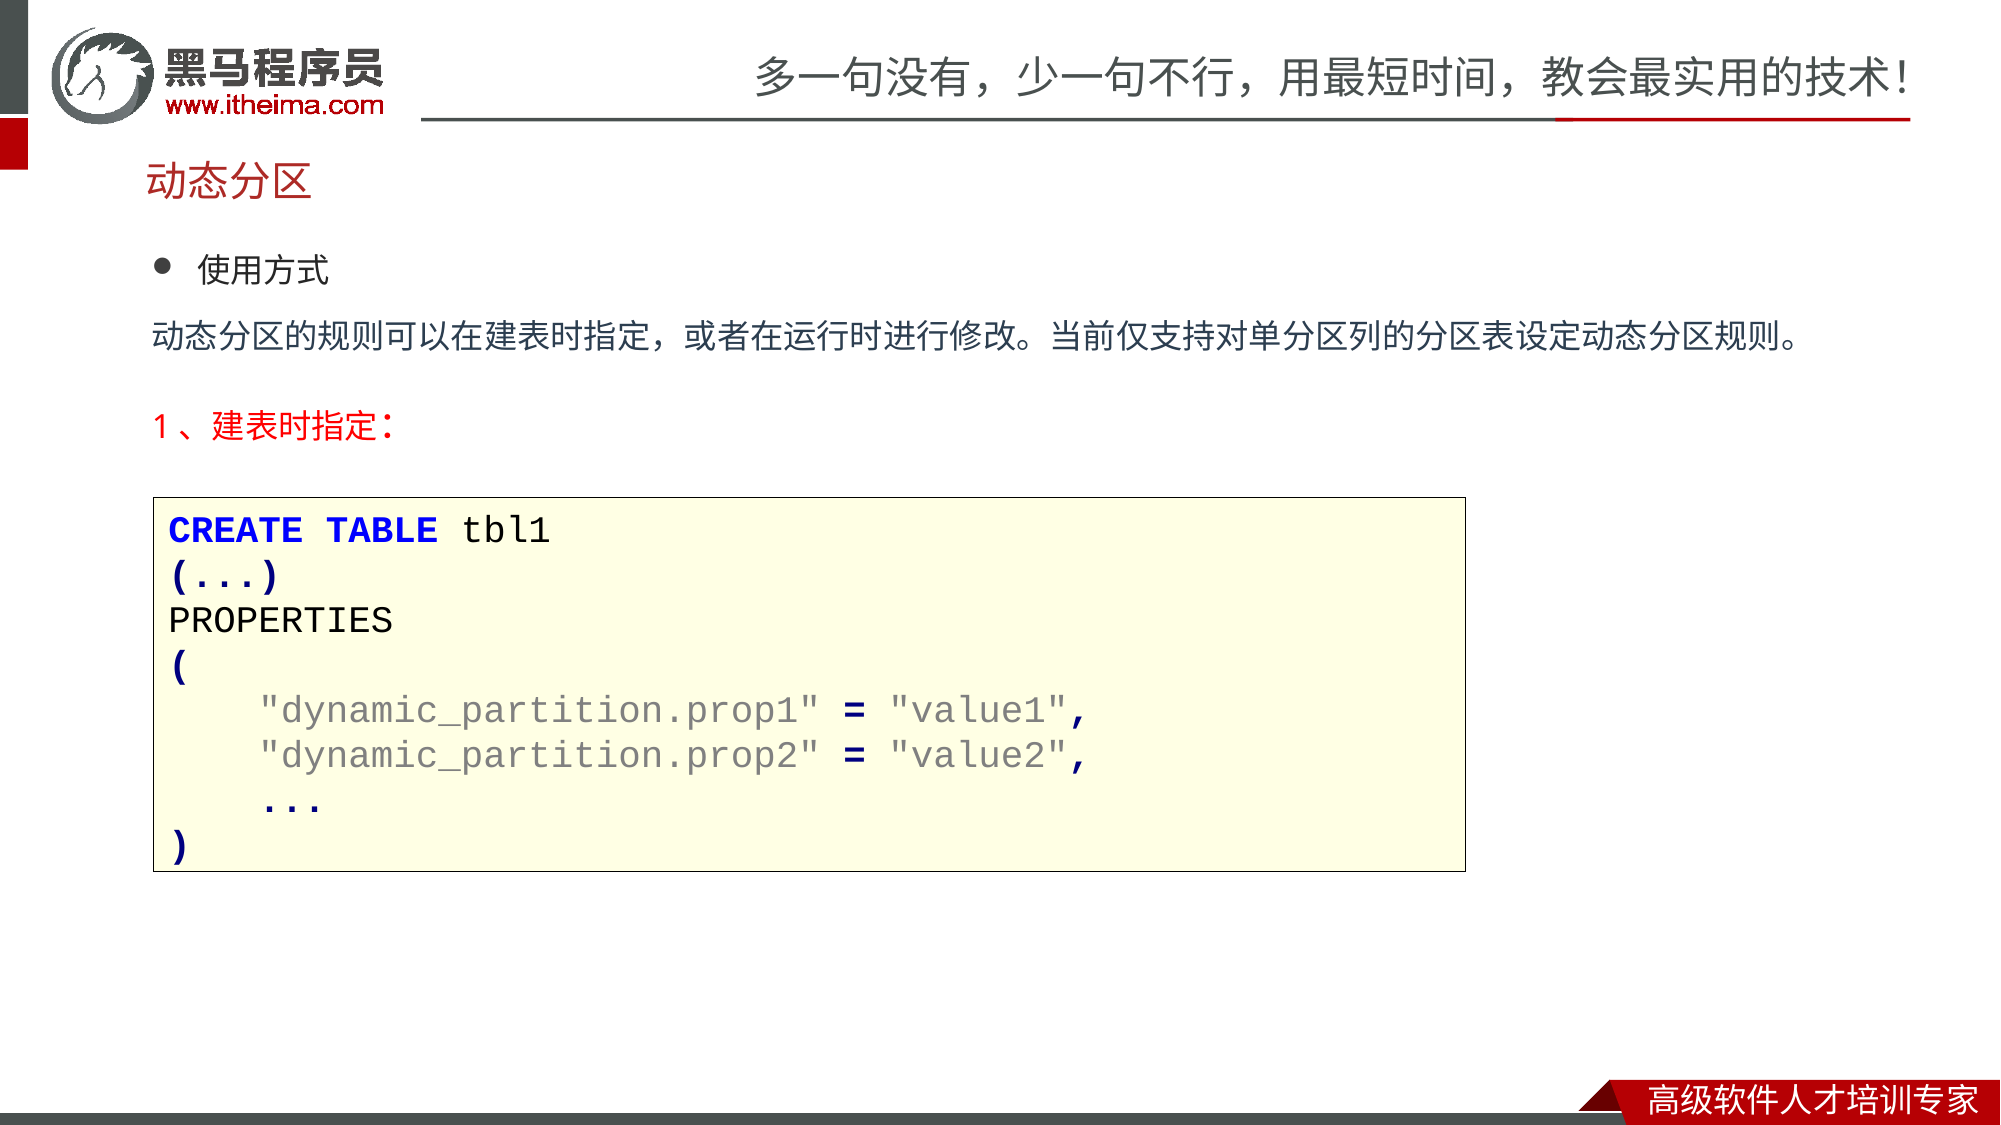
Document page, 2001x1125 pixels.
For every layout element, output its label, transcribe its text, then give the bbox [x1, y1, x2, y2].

picture [50, 26, 384, 125]
text_box 1、建表时指定： [137, 393, 1143, 454]
text_box 使用方式 [137, 222, 1869, 297]
title 动态分区 [131, 137, 1747, 223]
text_box 动态分区的规则可以在建表时指定，或者在运行时进行修改。当前仅支持对单分区列的分区表设定动态分区规则。 [137, 307, 1976, 363]
text_box CREATE TABLE tbl1 (...) PROPERTIES ( "dynamic_partition.prop1" = "value1", "dynamic_partition.prop2" = "value2", ... ) [153, 497, 1466, 872]
